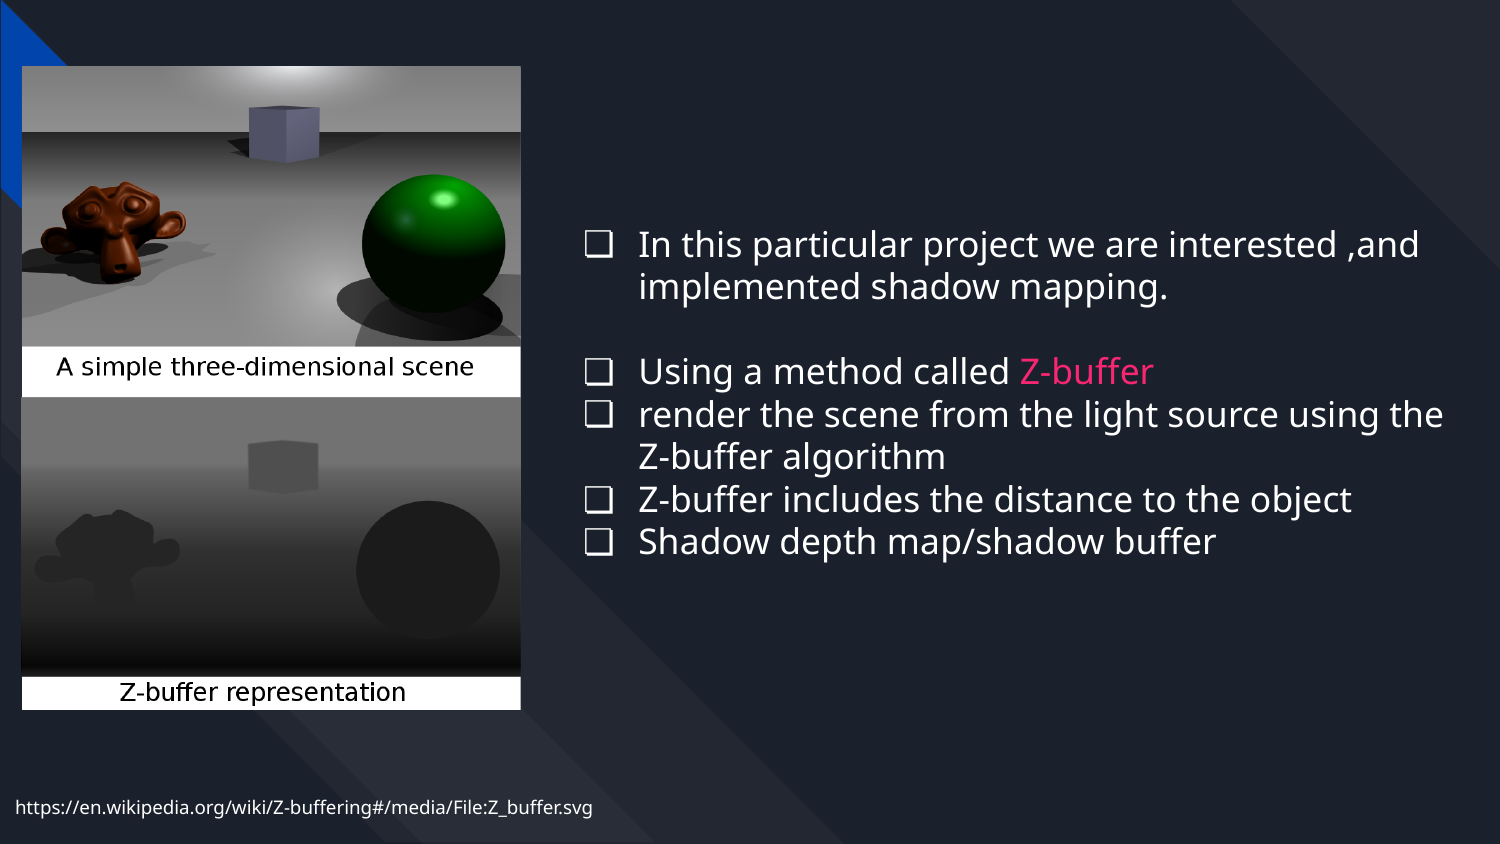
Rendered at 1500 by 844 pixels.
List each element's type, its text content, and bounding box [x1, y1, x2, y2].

picture [21, 65, 521, 710]
subtitle In this particular project we are interested ,and implemented shadow mapping. Using a method called Z-buffer render the scene from the light source using the Z-buffer algorithm Z-buffer includes the distance to the object Shadow depth map/shadow buffer [548, 164, 1500, 634]
subtitle https://en.wikipedia.org/wiki/Z-buffering#/media/File:Z_buffer.svg [0, 780, 952, 844]
